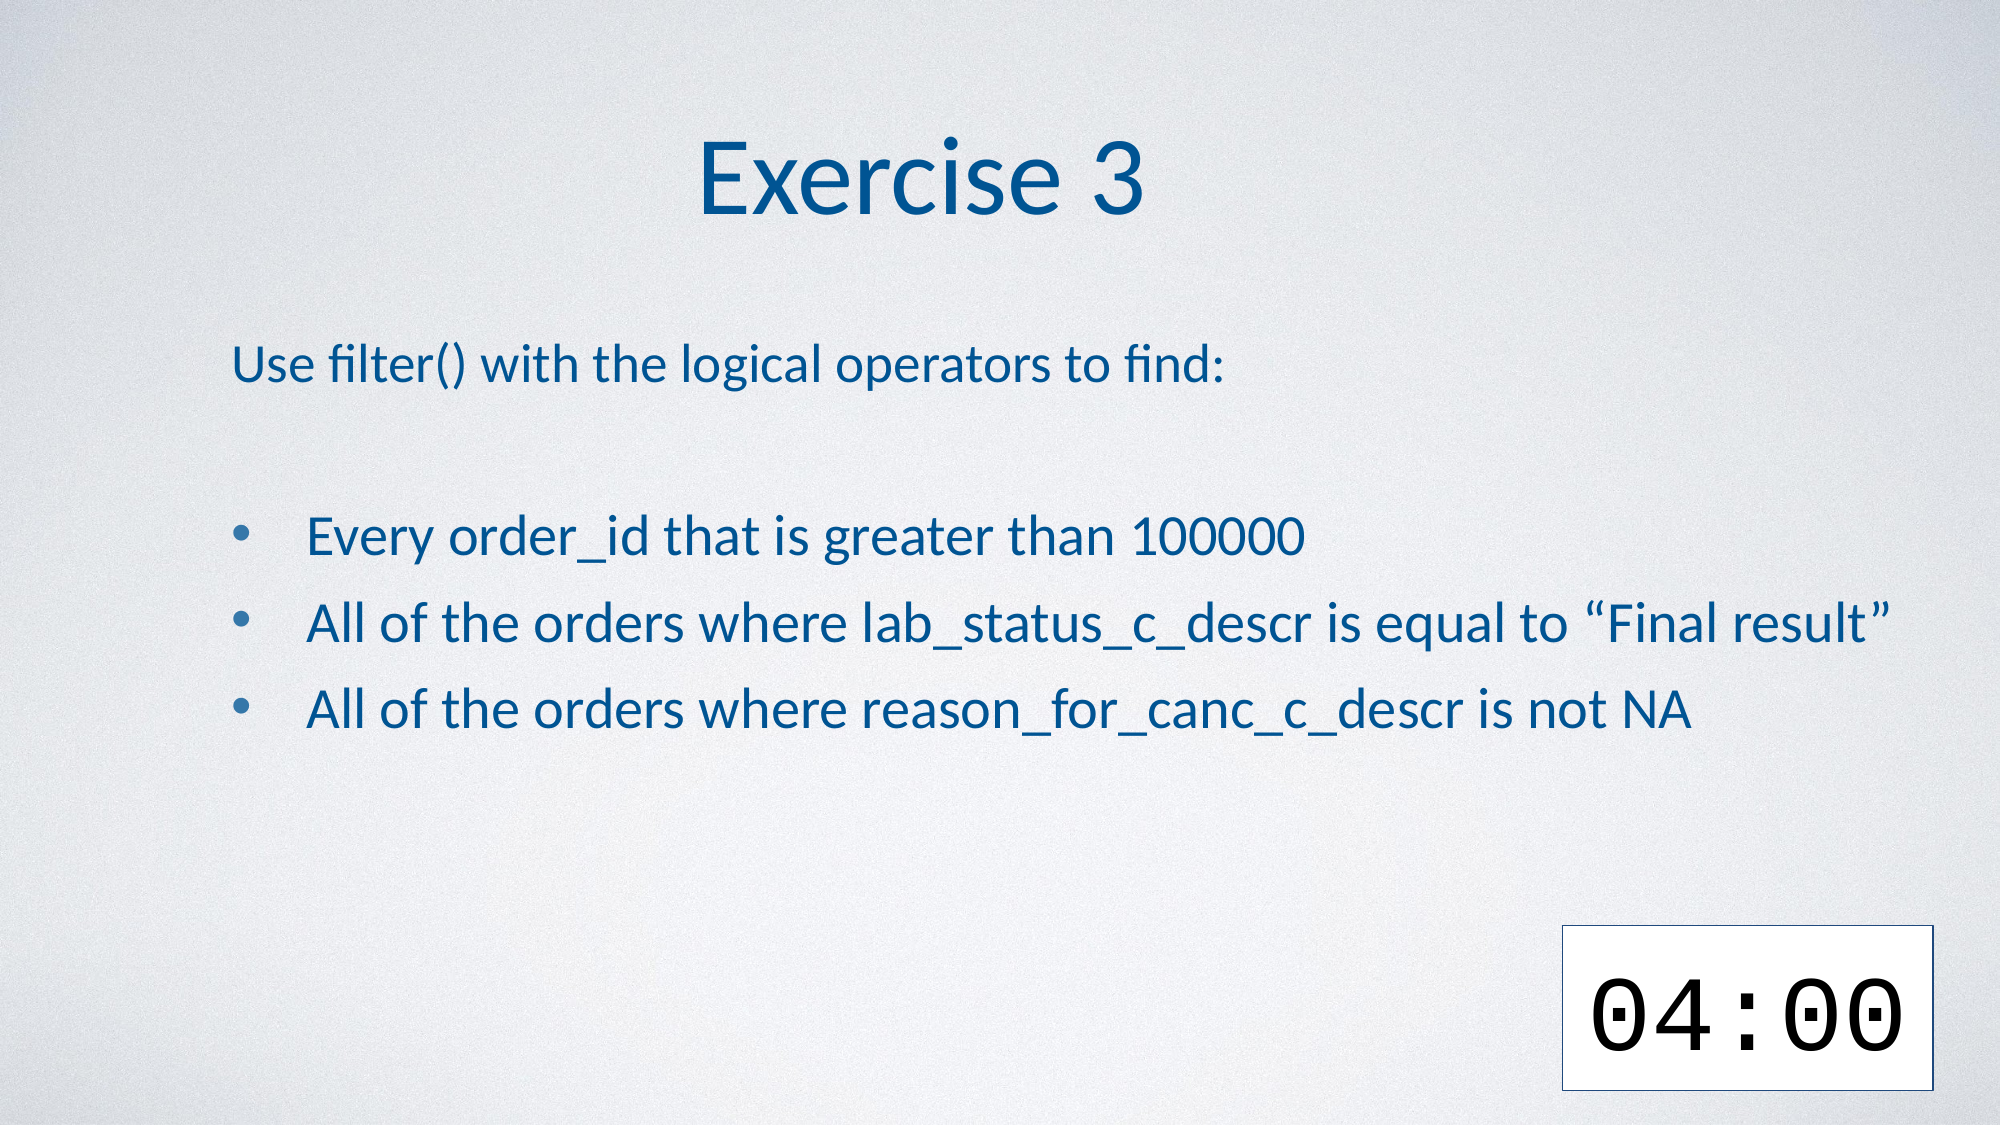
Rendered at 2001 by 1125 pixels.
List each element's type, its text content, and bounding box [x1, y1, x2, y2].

text_box Use filter() with the logical operators to find: Every order_id that is greater than 100000 All of the orders where lab_status_c_descr is equal to “Final result” All of the orders where reason_for_canc_c_descr is not NA [230, 310, 1914, 861]
title Exercise 3 [695, 100, 1246, 229]
text_box [0, 0, 2000, 1125]
text_box 04:00 [1562, 925, 1933, 1091]
